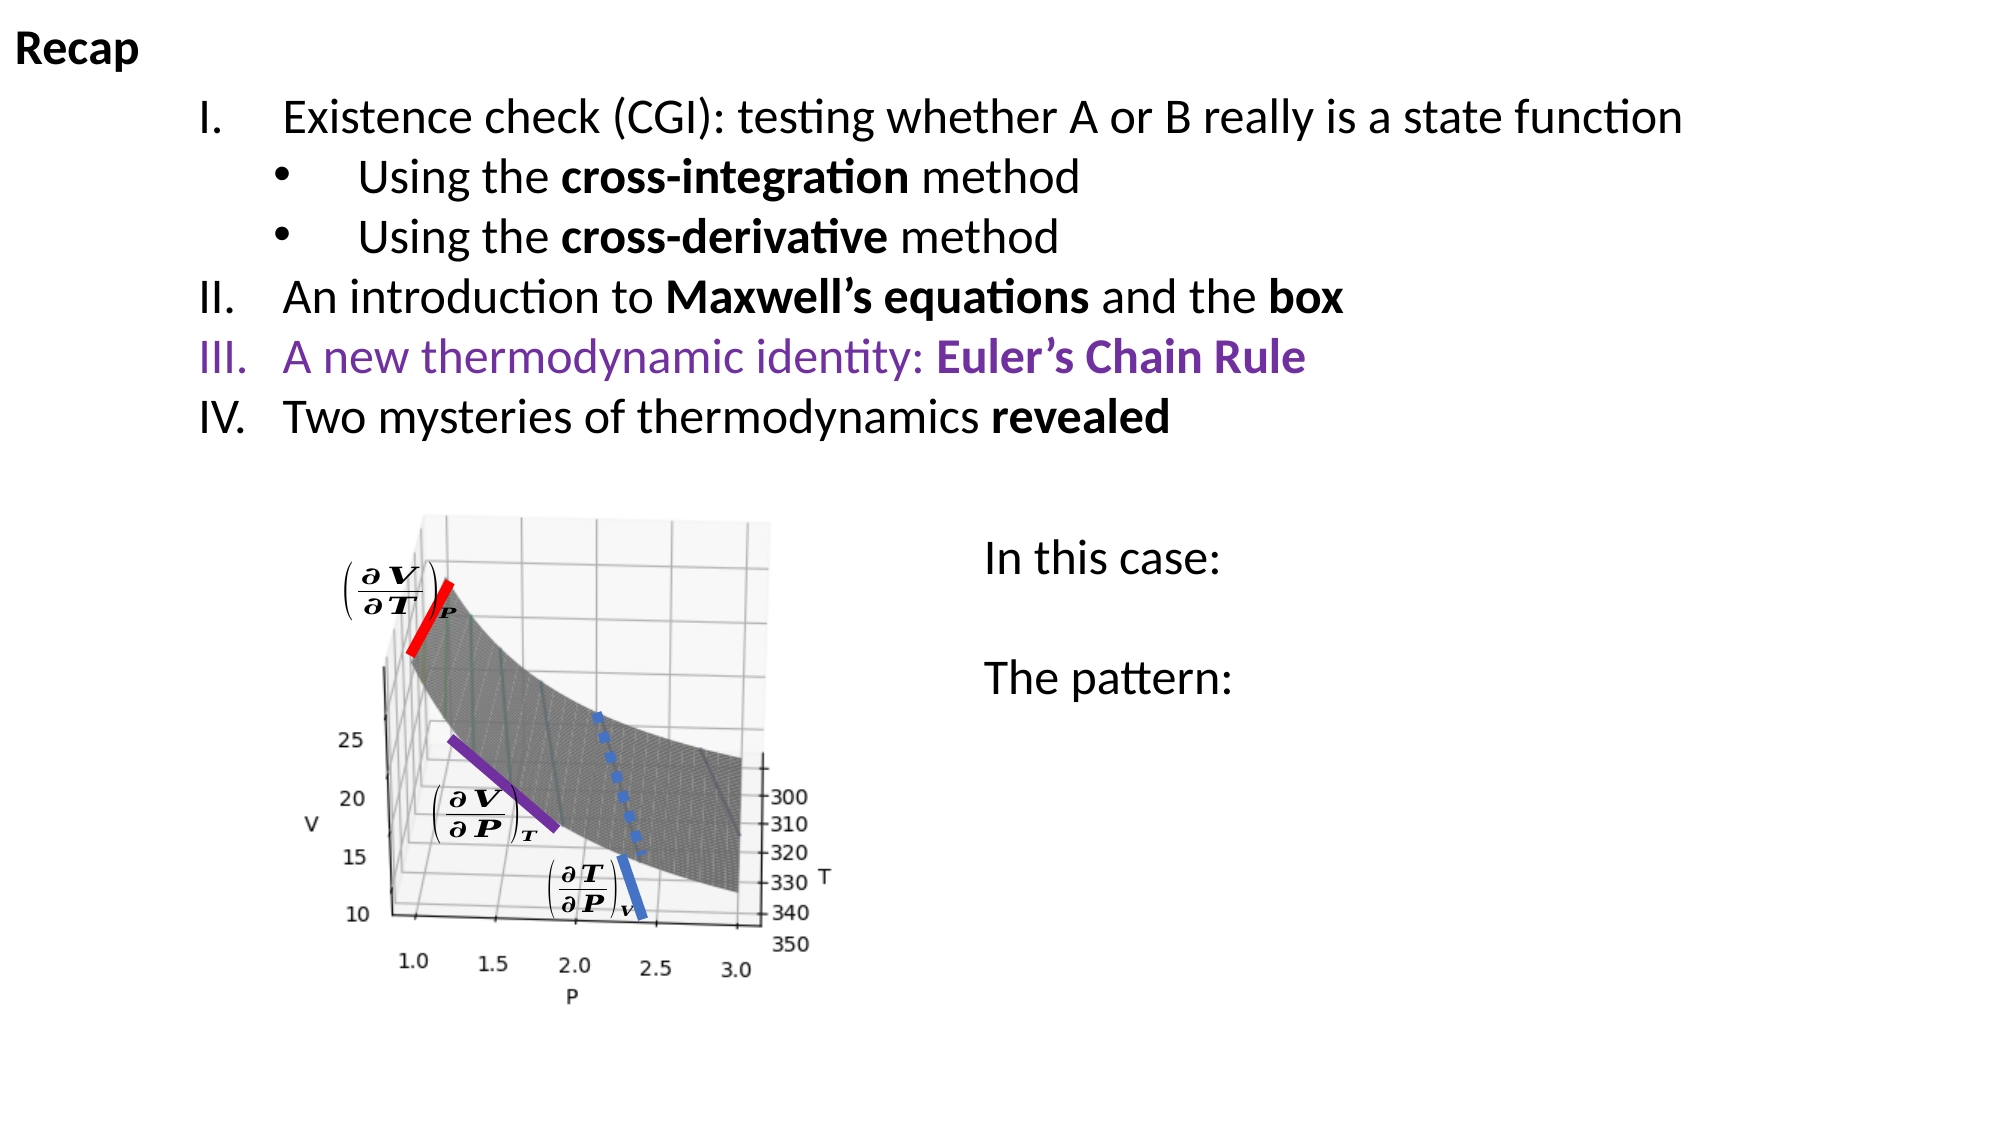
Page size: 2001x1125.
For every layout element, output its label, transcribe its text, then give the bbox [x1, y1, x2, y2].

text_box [277, 451, 878, 1030]
text_box Existence check (CGI): testing whether A or B really is a state function Using the cross-integration method Using the cross-derivative method An introduction to Maxwell’s equations and the box A new thermodynamic identity: Euler’s Chain Rule Two mysteries of thermodynamics revealed [183, 75, 1936, 451]
text_box Recap [0, 6, 1541, 82]
